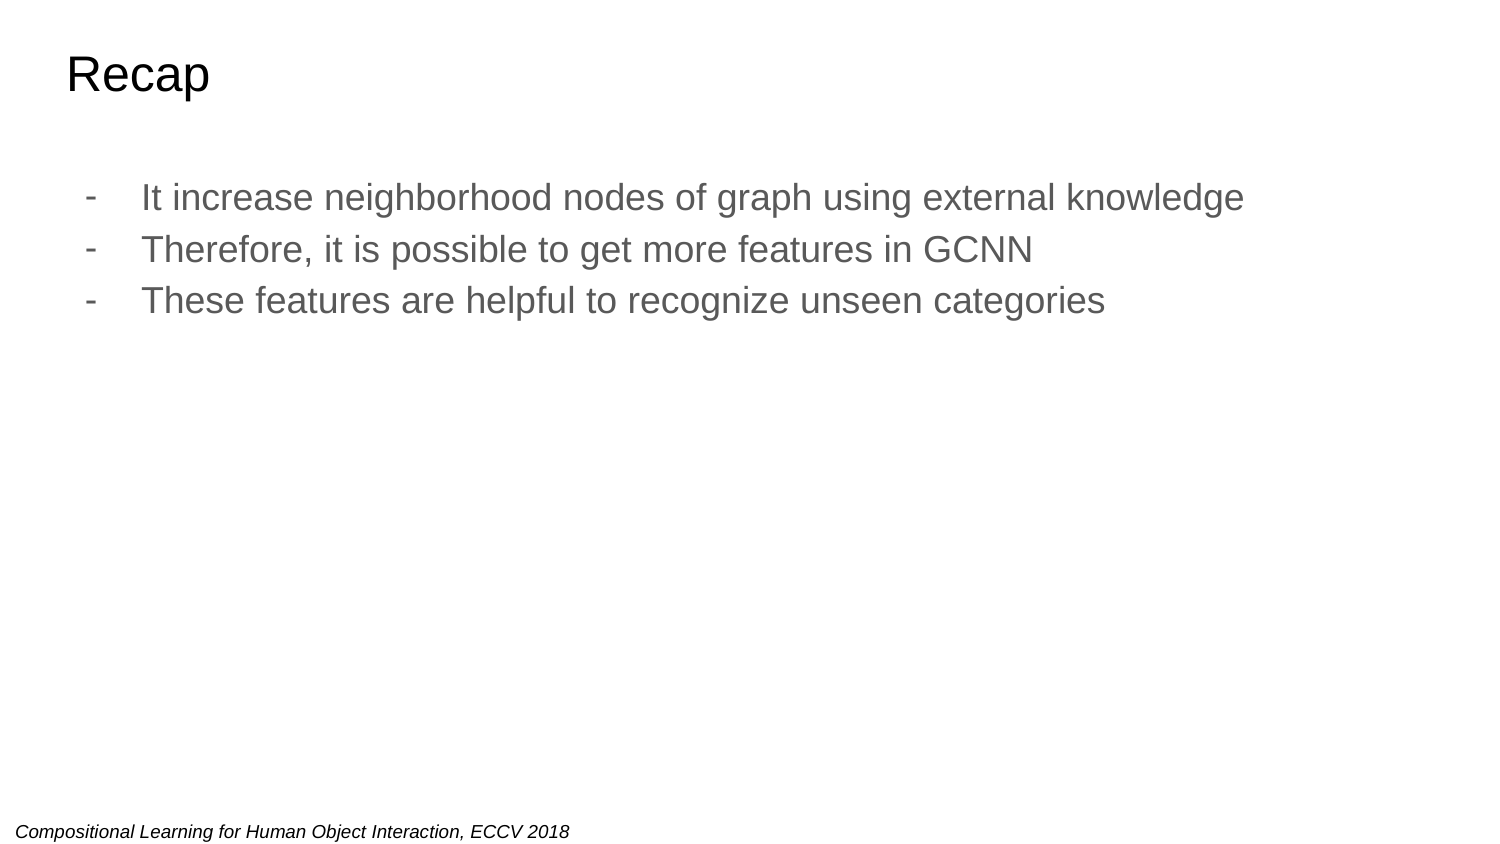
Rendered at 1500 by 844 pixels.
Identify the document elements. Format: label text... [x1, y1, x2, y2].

title Recap [51, 26, 1449, 121]
list It increase neighborhood nodes of graph using external knowledge Therefore, it is possible to get more features in GCNN These features are helpful to recognize unseen categories [51, 151, 1449, 712]
